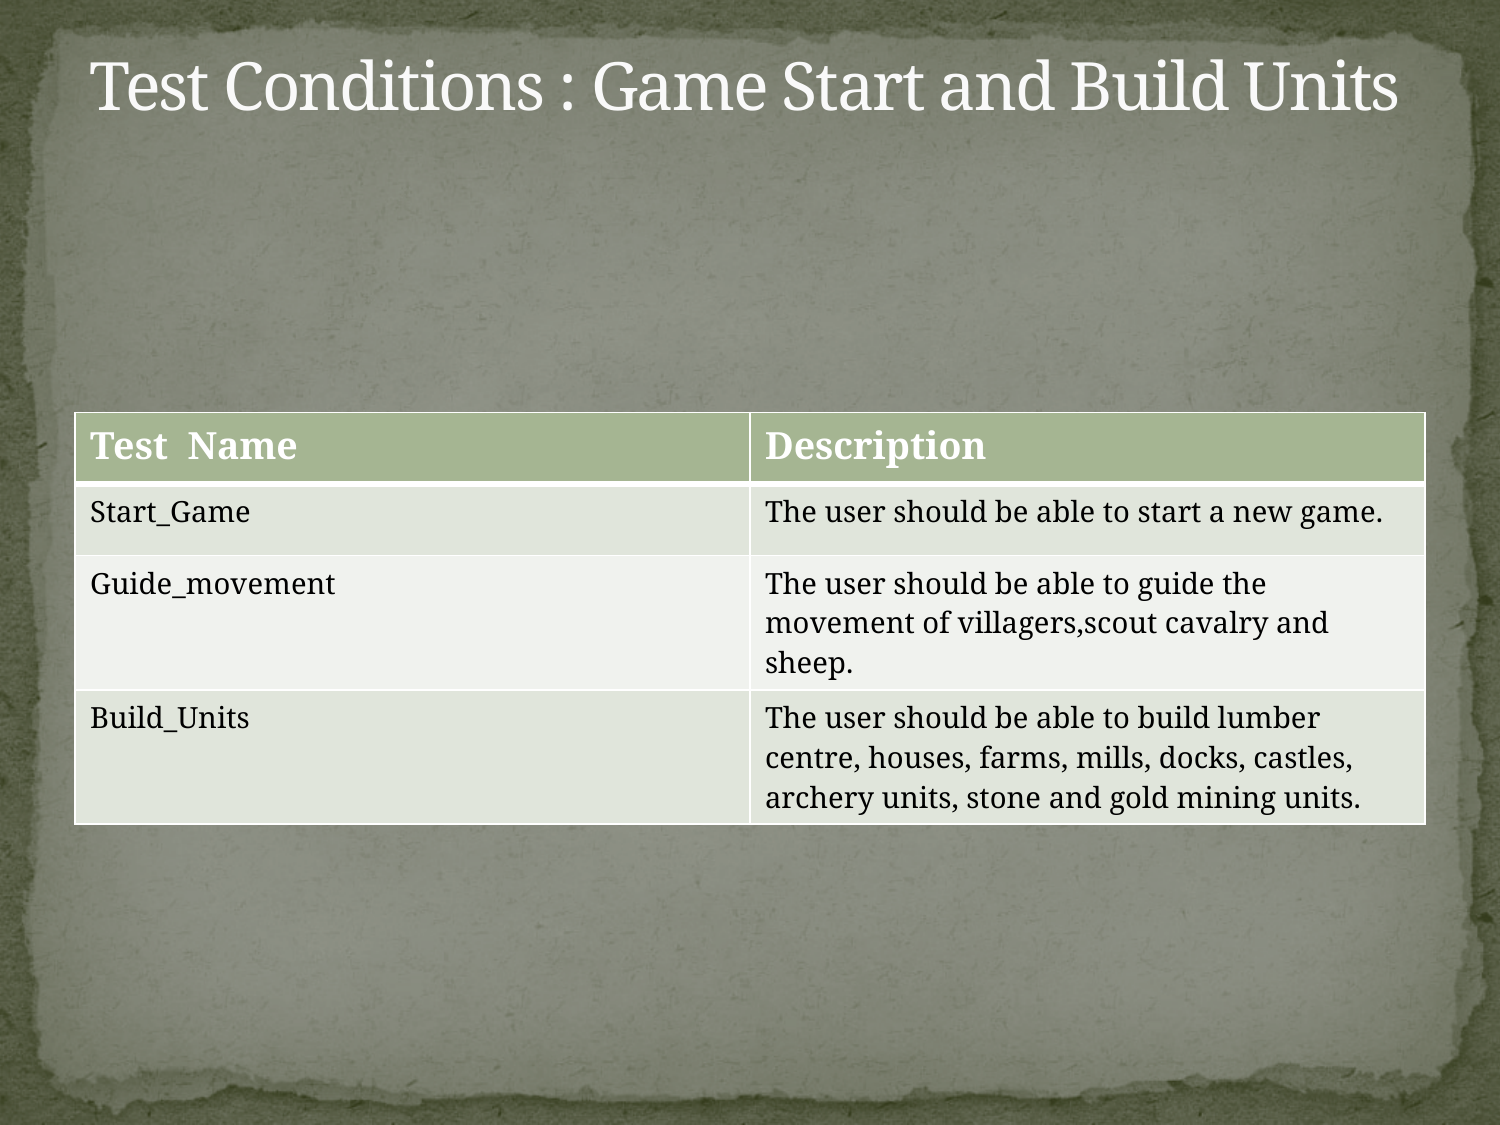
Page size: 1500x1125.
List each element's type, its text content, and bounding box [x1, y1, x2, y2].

table_header Test Name [76, 413, 749, 481]
table_cell Start_Game [76, 487, 749, 555]
title Test Conditions : Game Start and Build Units [74, 24, 1425, 138]
table_header Description [751, 413, 1424, 481]
table_cell The user should be able to guide the movement of villagers,scout cavalry and sheep. [751, 556, 1424, 689]
table_cell The user should be able to build lumber centre, houses, farms, mills, docks, castles, archery units, stone and gold mining units. [751, 691, 1424, 823]
table_cell Guide_movement [76, 556, 749, 689]
table_cell The user should be able to start a new game. [751, 487, 1424, 555]
table_cell Build_Units [76, 691, 749, 823]
